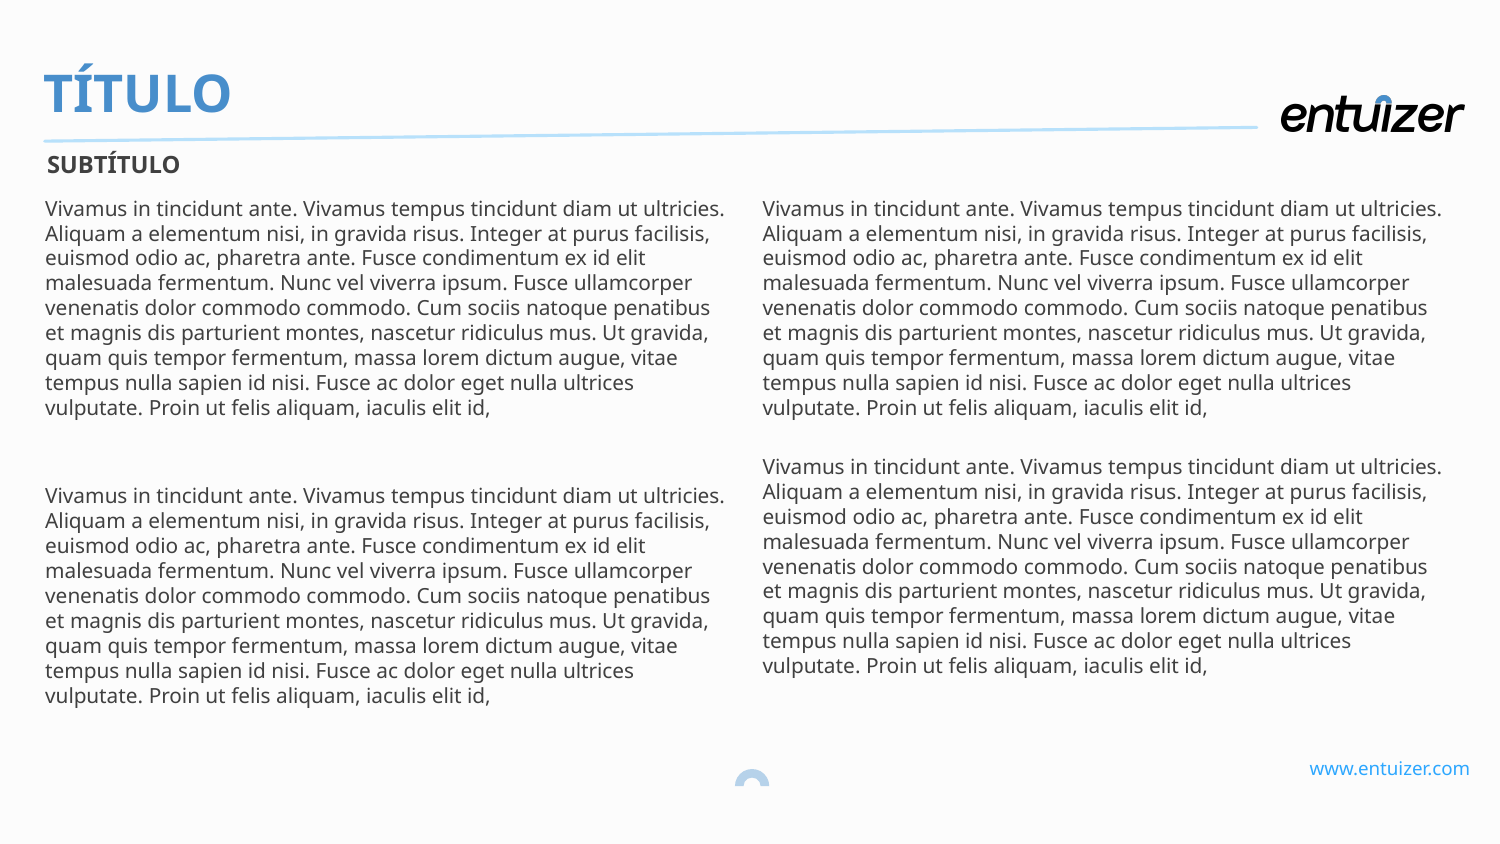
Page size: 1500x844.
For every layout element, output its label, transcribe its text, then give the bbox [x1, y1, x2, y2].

list Vivamus in tincidunt ante. Vivamus tempus tincidunt diam ut ultricies. Aliquam a elementum nisi, in gravida risus. Integer at purus facilisis, euismod odio ac, pharetra ante. Fusce condimentum ex id elit malesuada fermentum. Nunc vel viverra ipsum. Fusce ullamcorper venenatis dolor commodo commodo. Cum sociis natoque penatibus et magnis dis parturient montes, nascetur ridiculus mus. Ut gravida, quam quis tempor fermentum, massa lorem dictum augue, vitae tempus nulla sapien id nisi. Fusce ac dolor eget nulla ultrices vulputate. Proin ut felis aliquam, iaculis elit id, Vivamus in tincidunt ante. Vivamus tempus tincidunt diam ut ultricies. Aliquam a elementum nisi, in gravida risus. Integer at purus facilisis, euismod odio ac, pharetra ante. Fusce condimentum ex id elit malesuada fermentum. Nunc vel viverra ipsum. Fusce ullamcorper venenatis dolor commodo commodo. Cum sociis natoque penatibus et magnis dis parturient montes, nascetur ridiculus mus. Ut gravida, quam quis tempor fermentum, massa lorem dictum augue, vitae tempus nulla sapien id nisi. Fusce ac dolor eget nulla ultrices vulputate. Proin ut felis aliquam, iaculis elit id, [747, 187, 1457, 742]
title TÍTULO [28, 52, 1097, 180]
list SUBTÍTULO [32, 142, 1104, 187]
list Vivamus in tincidunt ante. Vivamus tempus tincidunt diam ut ultricies. Aliquam a elementum nisi, in gravida risus. Integer at purus facilisis, euismod odio ac, pharetra ante. Fusce condimentum ex id elit malesuada fermentum. Nunc vel viverra ipsum. Fusce ullamcorper venenatis dolor commodo commodo. Cum sociis natoque penatibus et magnis dis parturient montes, nascetur ridiculus mus. Ut gravida, quam quis tempor fermentum, massa lorem dictum augue, vitae tempus nulla sapien id nisi. Fusce ac dolor eget nulla ultrices vulputate. Proin ut felis aliquam, iaculis elit id, Vivamus in tincidunt ante. Vivamus tempus tincidunt diam ut ultricies. Aliquam a elementum nisi, in gravida risus. Integer at purus facilisis, euismod odio ac, pharetra ante. Fusce condimentum ex id elit malesuada fermentum. Nunc vel viverra ipsum. Fusce ullamcorper venenatis dolor commodo commodo. Cum sociis natoque penatibus et magnis dis parturient montes, nascetur ridiculus mus. Ut gravida, quam quis tempor fermentum, massa lorem dictum augue, vitae tempus nulla sapien id nisi. Fusce ac dolor eget nulla ultrices vulputate. Proin ut felis aliquam, iaculis elit id, [30, 187, 740, 744]
picture [1281, 95, 1465, 132]
